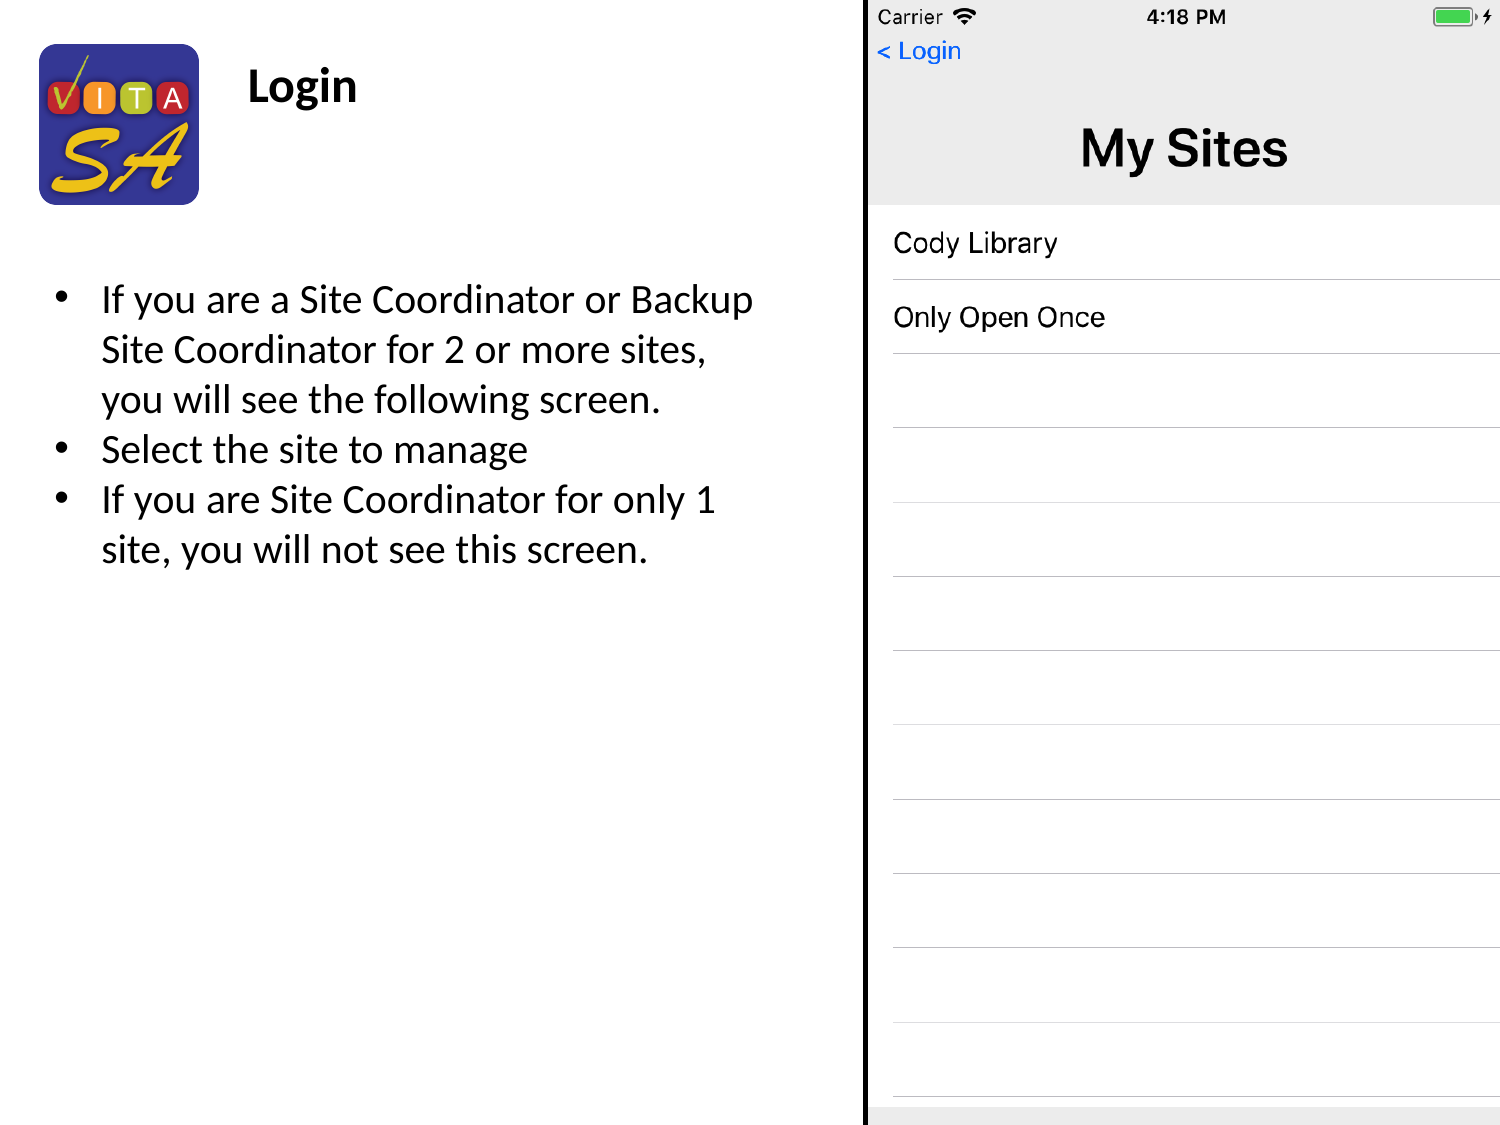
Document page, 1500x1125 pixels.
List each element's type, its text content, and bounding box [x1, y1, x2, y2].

text_box If you are a Site Coordinator or Backup Site Coordinator for 2 or more sites, you will see the following screen. Select the site to manage If you are Site Coordinator for only 1 site, you will not see this screen. [39, 264, 787, 580]
picture [867, 0, 1500, 1125]
picture [39, 44, 199, 205]
text_box Login [233, 45, 845, 120]
